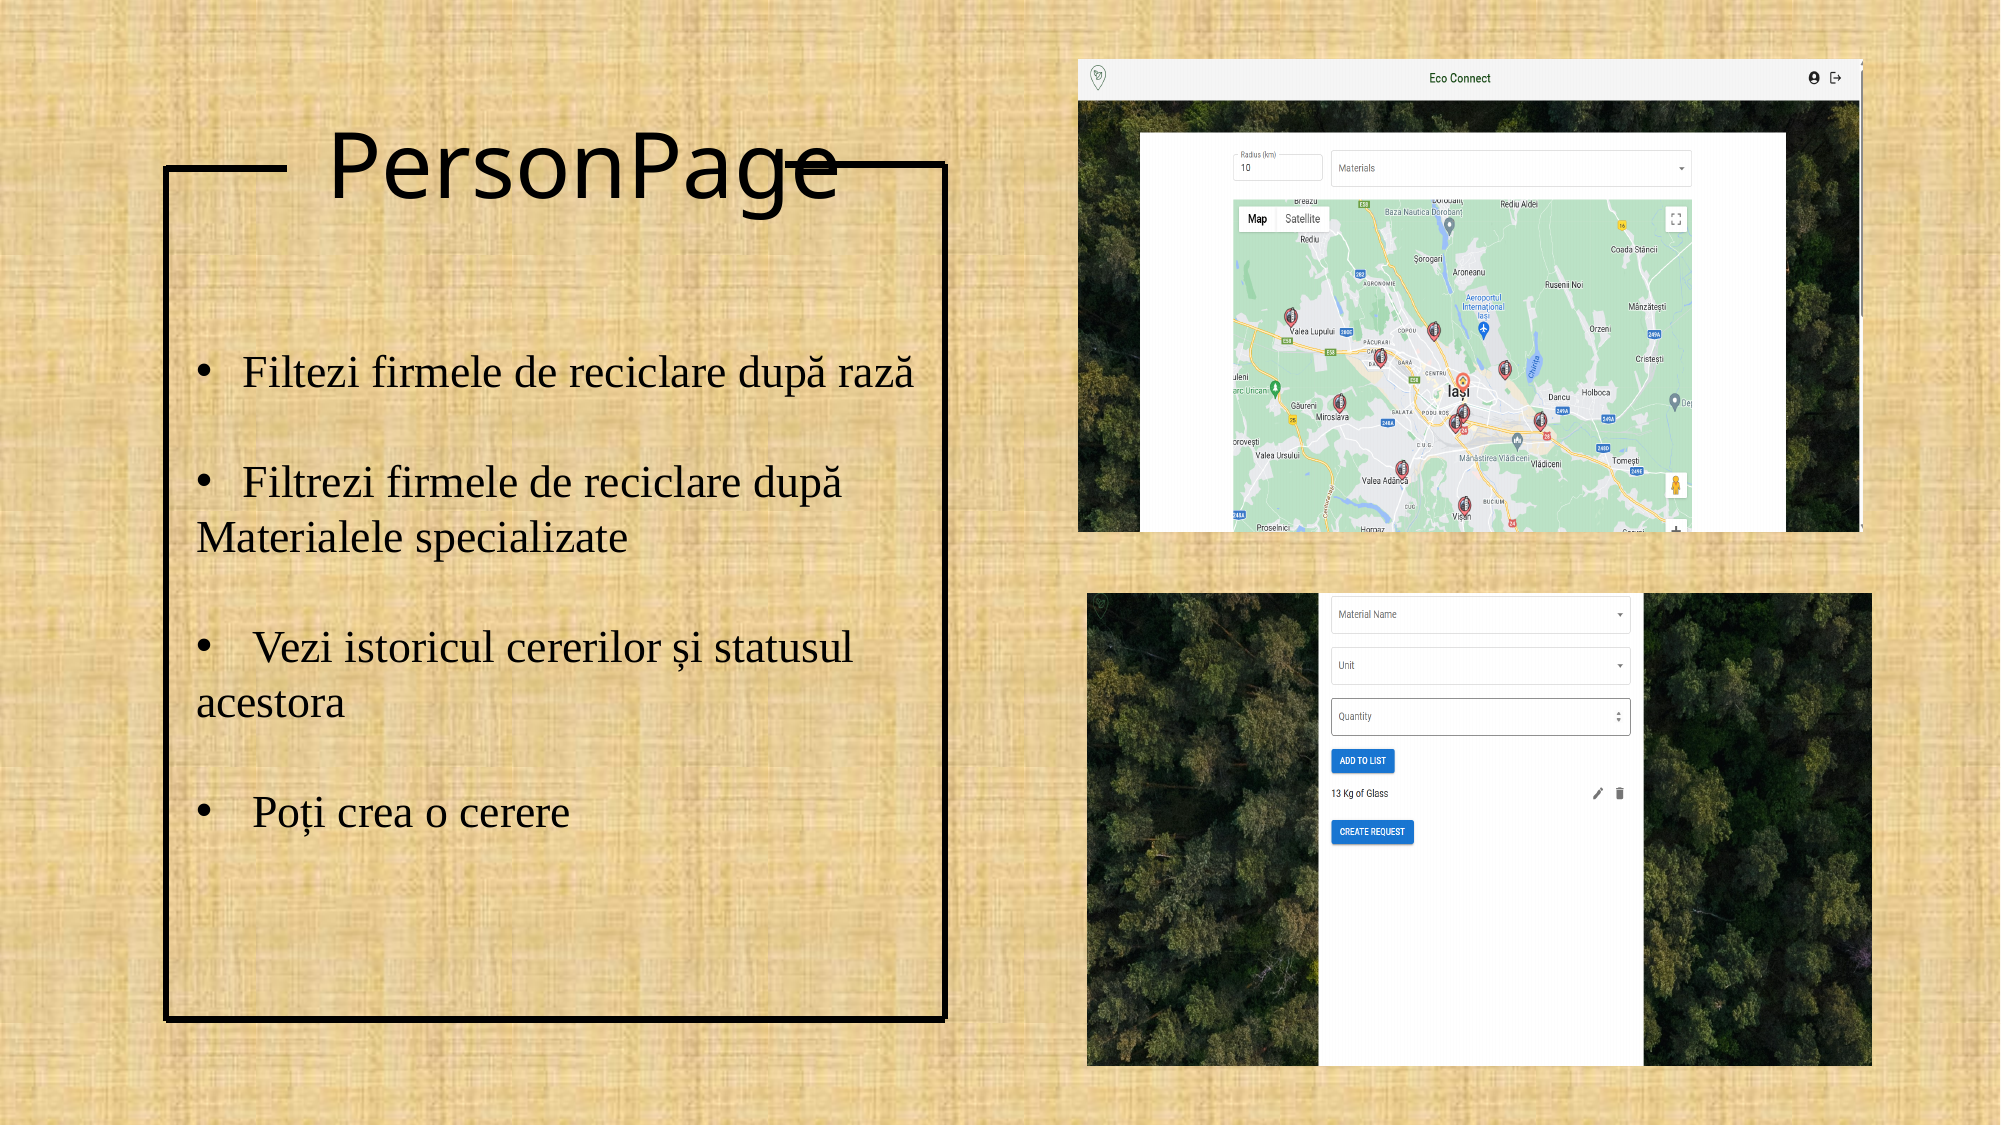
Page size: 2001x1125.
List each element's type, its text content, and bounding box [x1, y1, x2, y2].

picture [0, 0, 2001, 1125]
text_box Filtezi firmele de reciclare după rază Filtrezi firmele de reciclare după Materialele specializate Vezi istoricul cererilor și statusul acestora Poți crea o cerere [181, 334, 931, 845]
title PersonPage [137, 59, 1077, 278]
